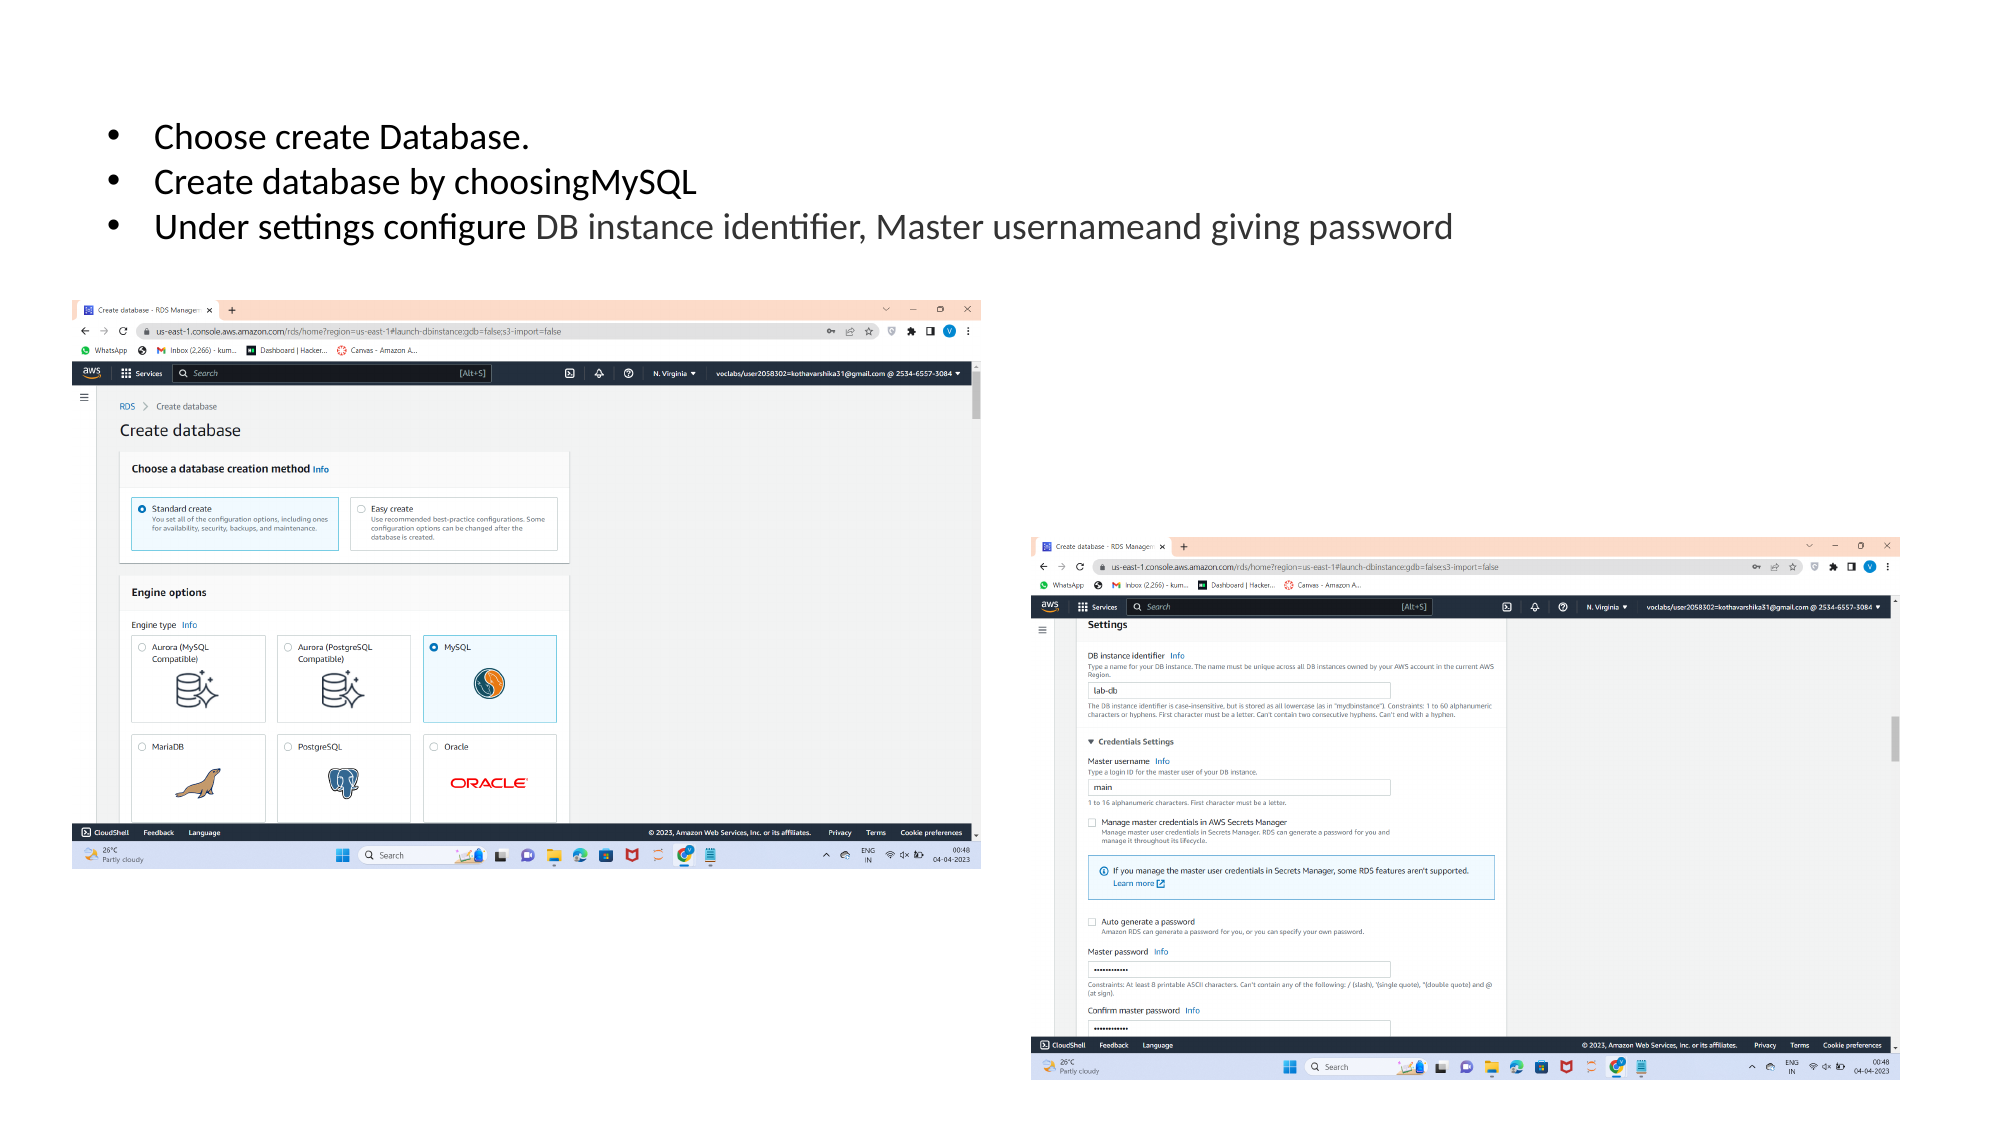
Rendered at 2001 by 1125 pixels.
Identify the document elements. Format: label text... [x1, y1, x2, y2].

text_box Choose create Database. Create database by choosingMySQL Under settings configure DB instance identifier, Master usernameand giving password [92, 104, 1940, 255]
picture [72, 300, 981, 869]
picture [1031, 537, 1900, 1080]
